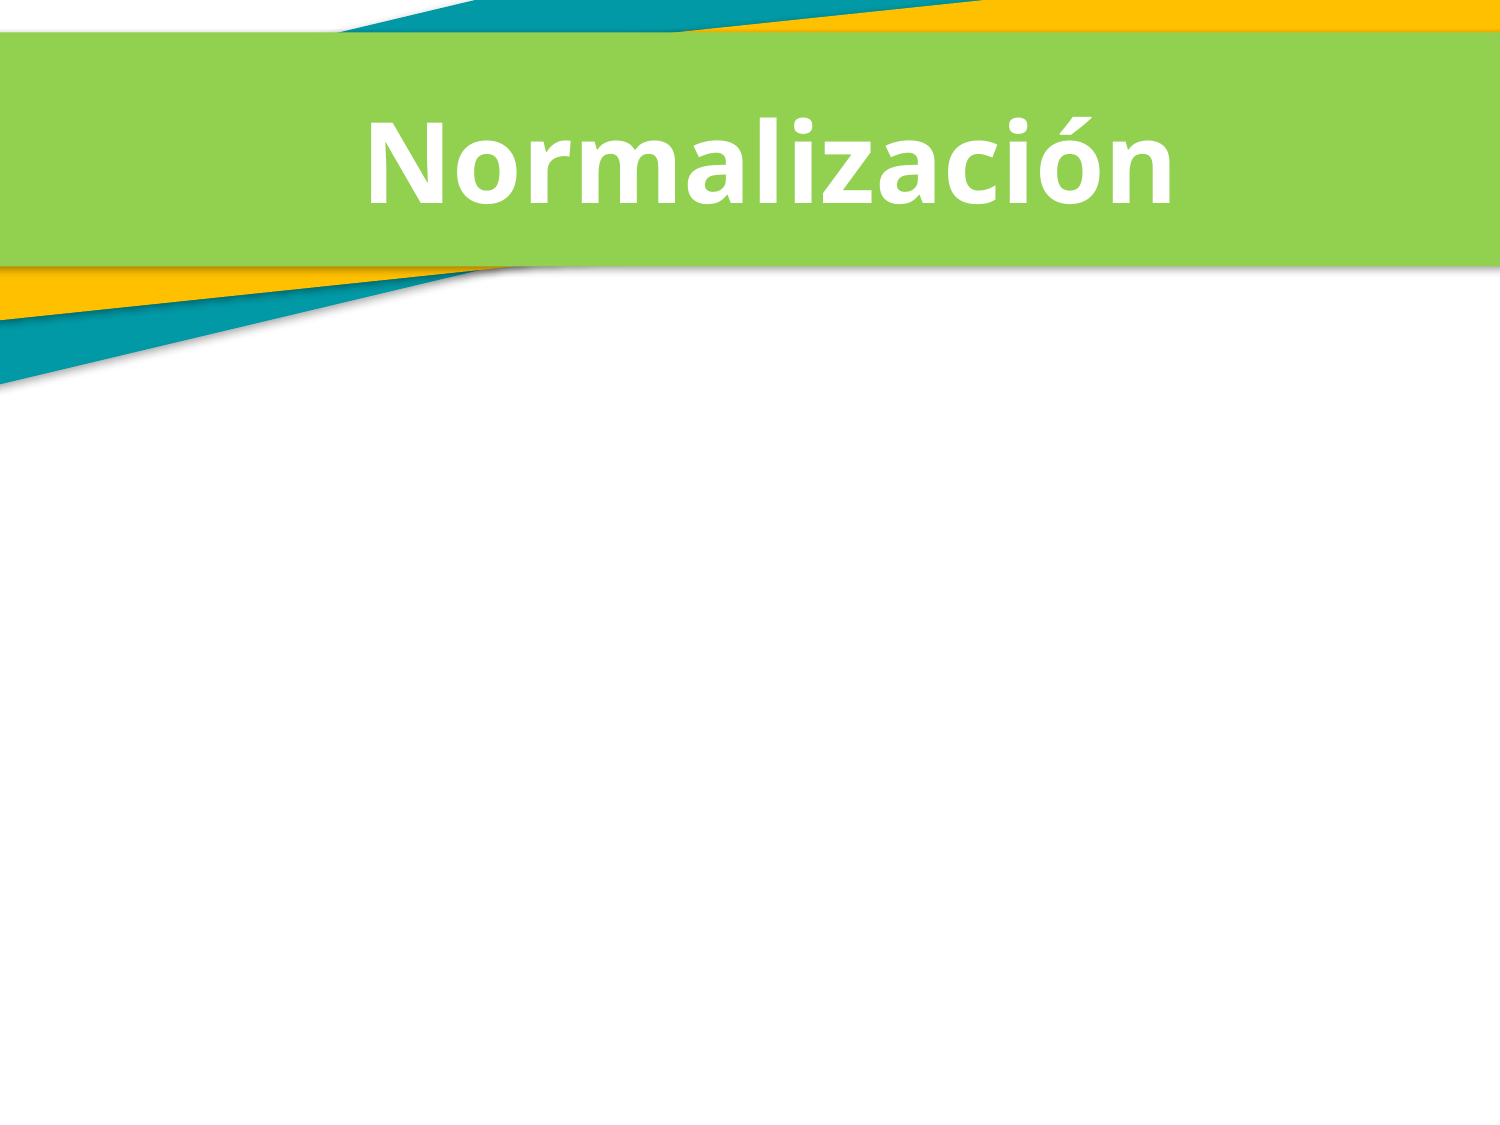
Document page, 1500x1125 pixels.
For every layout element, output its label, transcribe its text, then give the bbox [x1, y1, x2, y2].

text_box Normalización [41, 0, 1500, 186]
